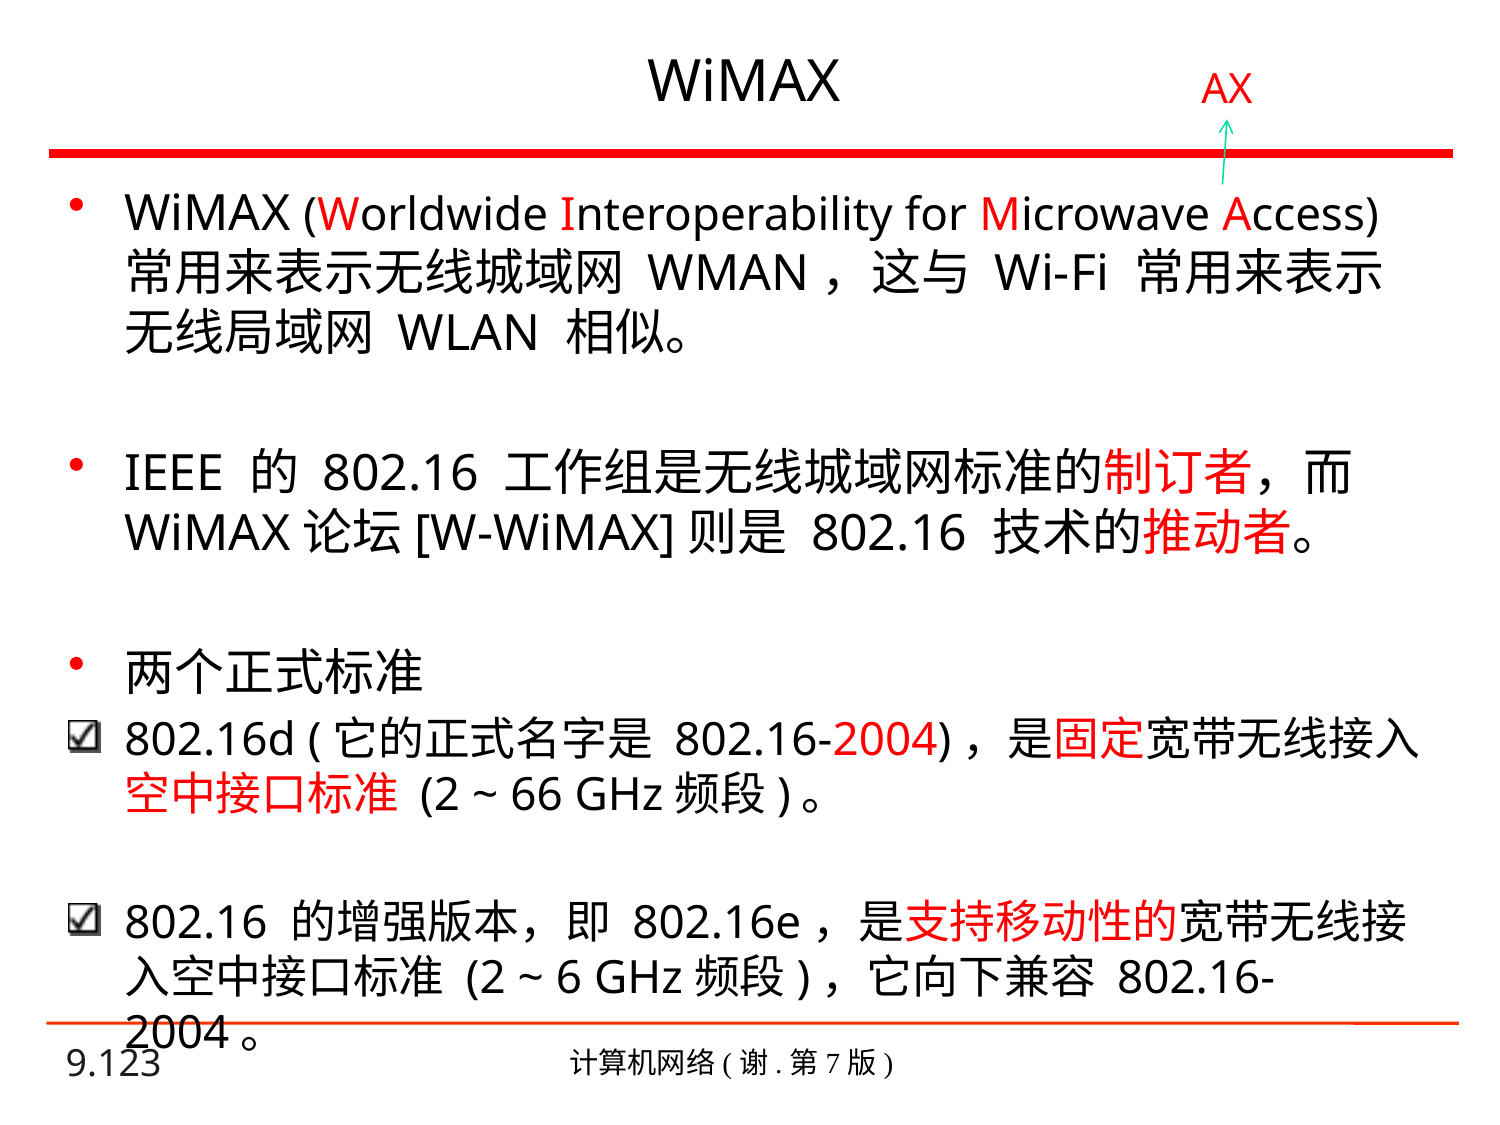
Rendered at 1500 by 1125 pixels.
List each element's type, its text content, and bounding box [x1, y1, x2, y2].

list WiMAX (Worldwide Interoperability for Microwave Access)常用来表示无线城域网 WMAN，这与 Wi-Fi 常用来表示无线局域网 WLAN 相似。 IEEE 的 802.16 工作组是无线城域网标准的制订者，而 WiMAX论坛[W-WiMAX]则是 802.16 技术的推动者。 两个正式标准 802.16d (它的正式名字是 802.16-2004)，是固定宽带无线接入空中接口标准 (2 ~ 66 GHz频段)。 802.16 的增强版本，即 802.16e，是支持移动性的宽带无线接入空中接口标准 (2 ~ 6 GHz频段)，它向下兼容 802.16-2004。 [52, 172, 1448, 1018]
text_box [1222, 119, 1228, 185]
picture [68, 903, 101, 936]
text_box AX [1186, 54, 1268, 120]
title WiMAX [40, 18, 1448, 138]
picture [68, 720, 101, 753]
